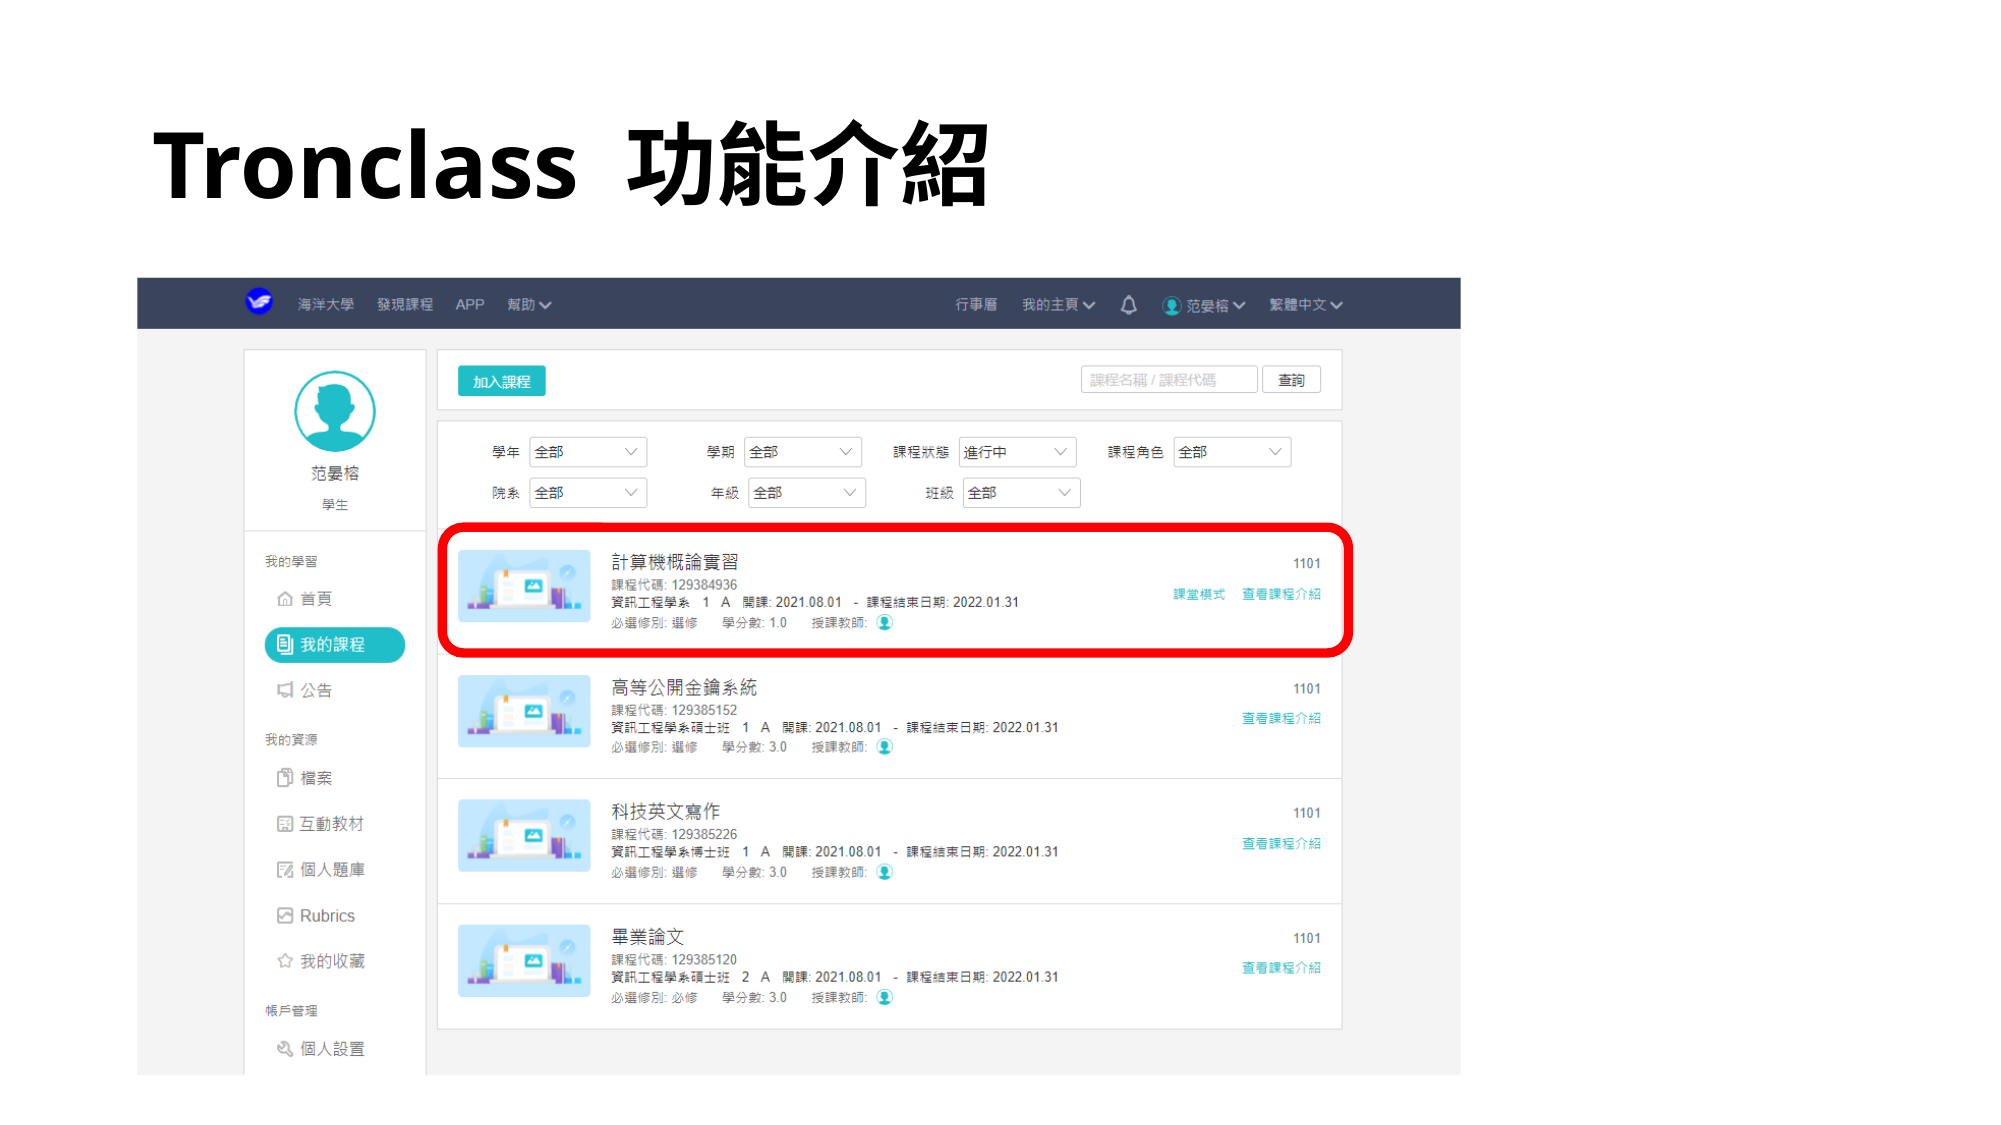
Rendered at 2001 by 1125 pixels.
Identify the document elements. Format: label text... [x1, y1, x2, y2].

picture [137, 277, 1461, 1075]
title Tronclass 功能介紹 [137, 59, 1863, 278]
